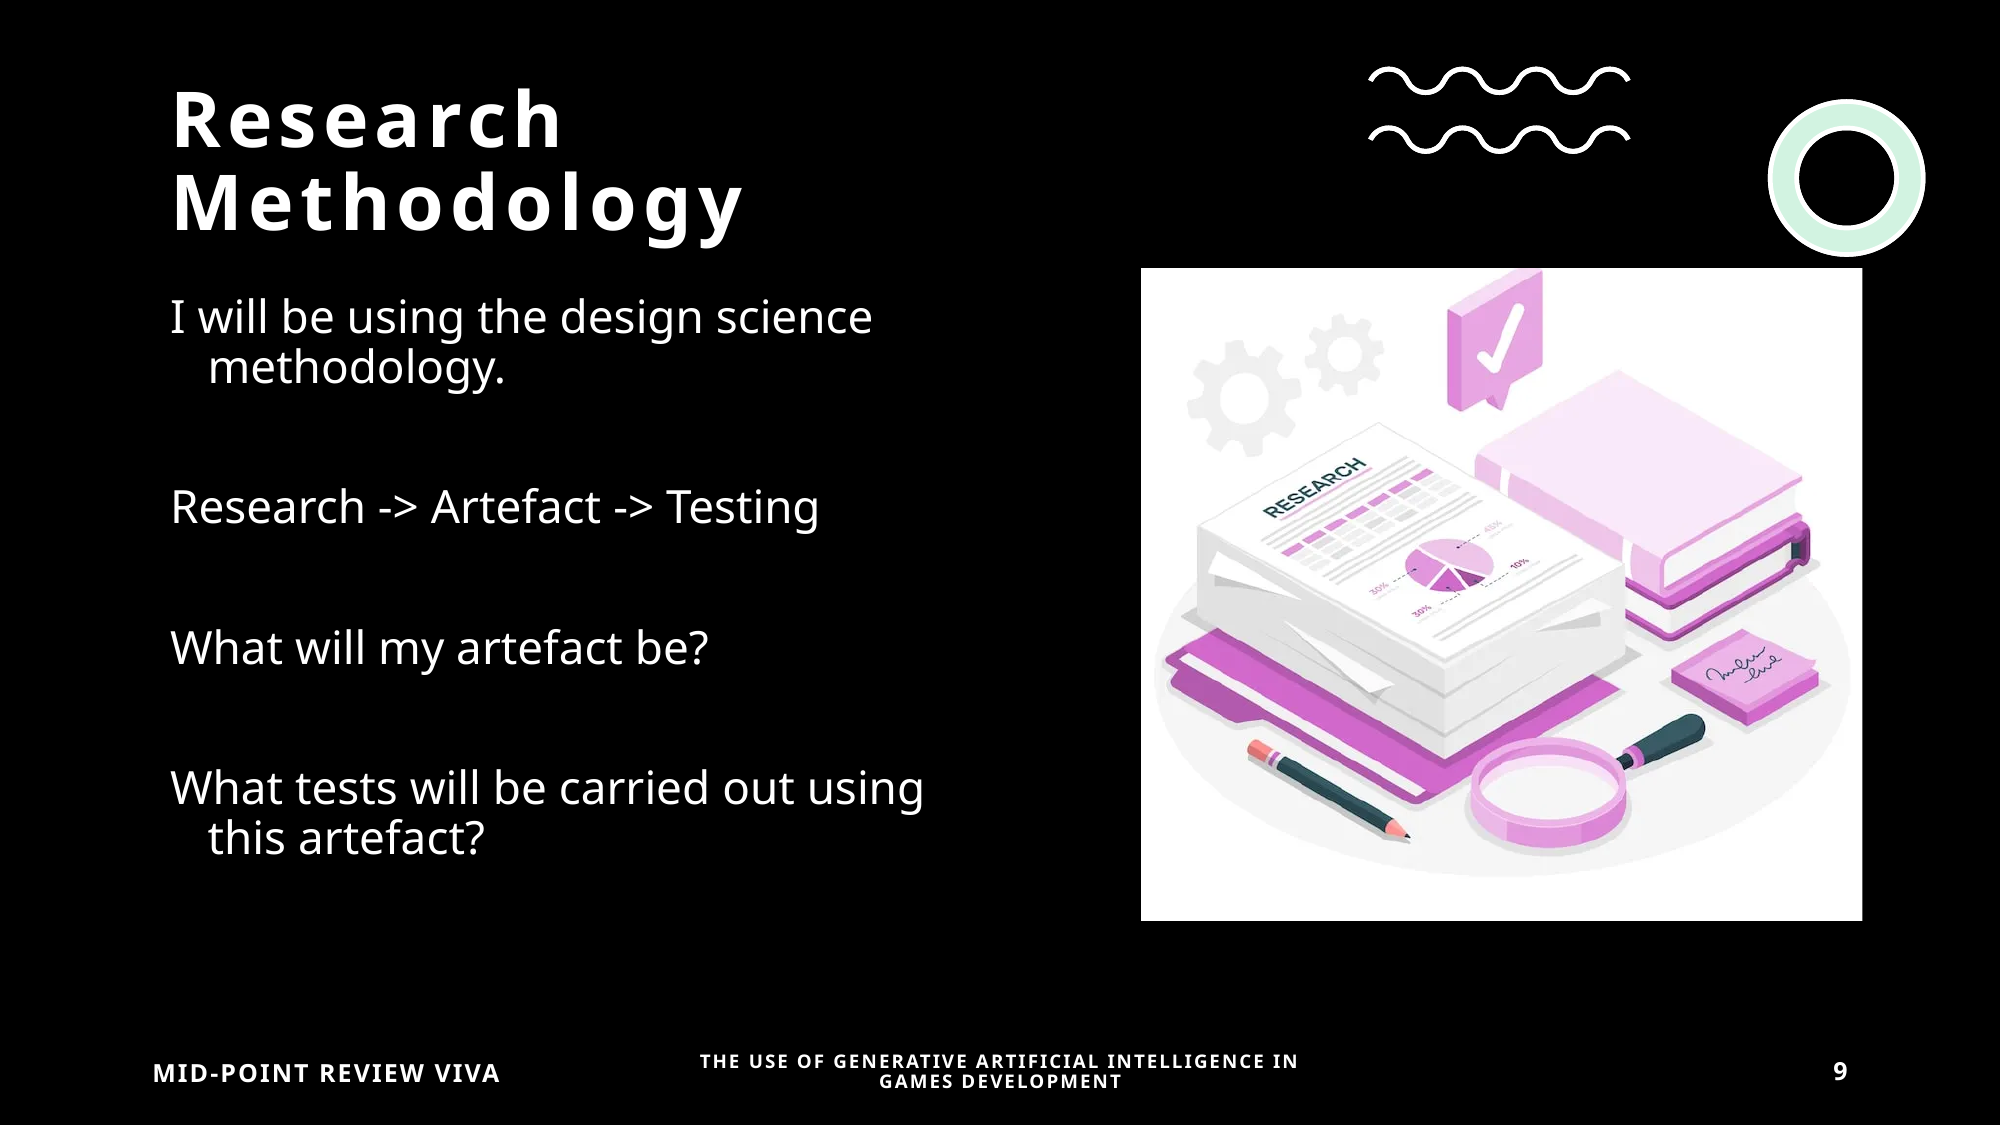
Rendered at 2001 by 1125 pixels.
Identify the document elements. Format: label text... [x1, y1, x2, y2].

footer The use of generative artificial intelligence in games development [662, 1042, 1338, 1103]
slide_number MID-Point Review viva [137, 1042, 588, 1103]
slide_number 9 [1412, 1042, 1863, 1103]
title Research Methodology [155, 64, 1012, 255]
list I will be using the design science methodology. Research -> Artefact -> Testing What will my artefact be? What tests will be carried out using this artefact? [155, 286, 1012, 1001]
picture [1141, 267, 1863, 921]
